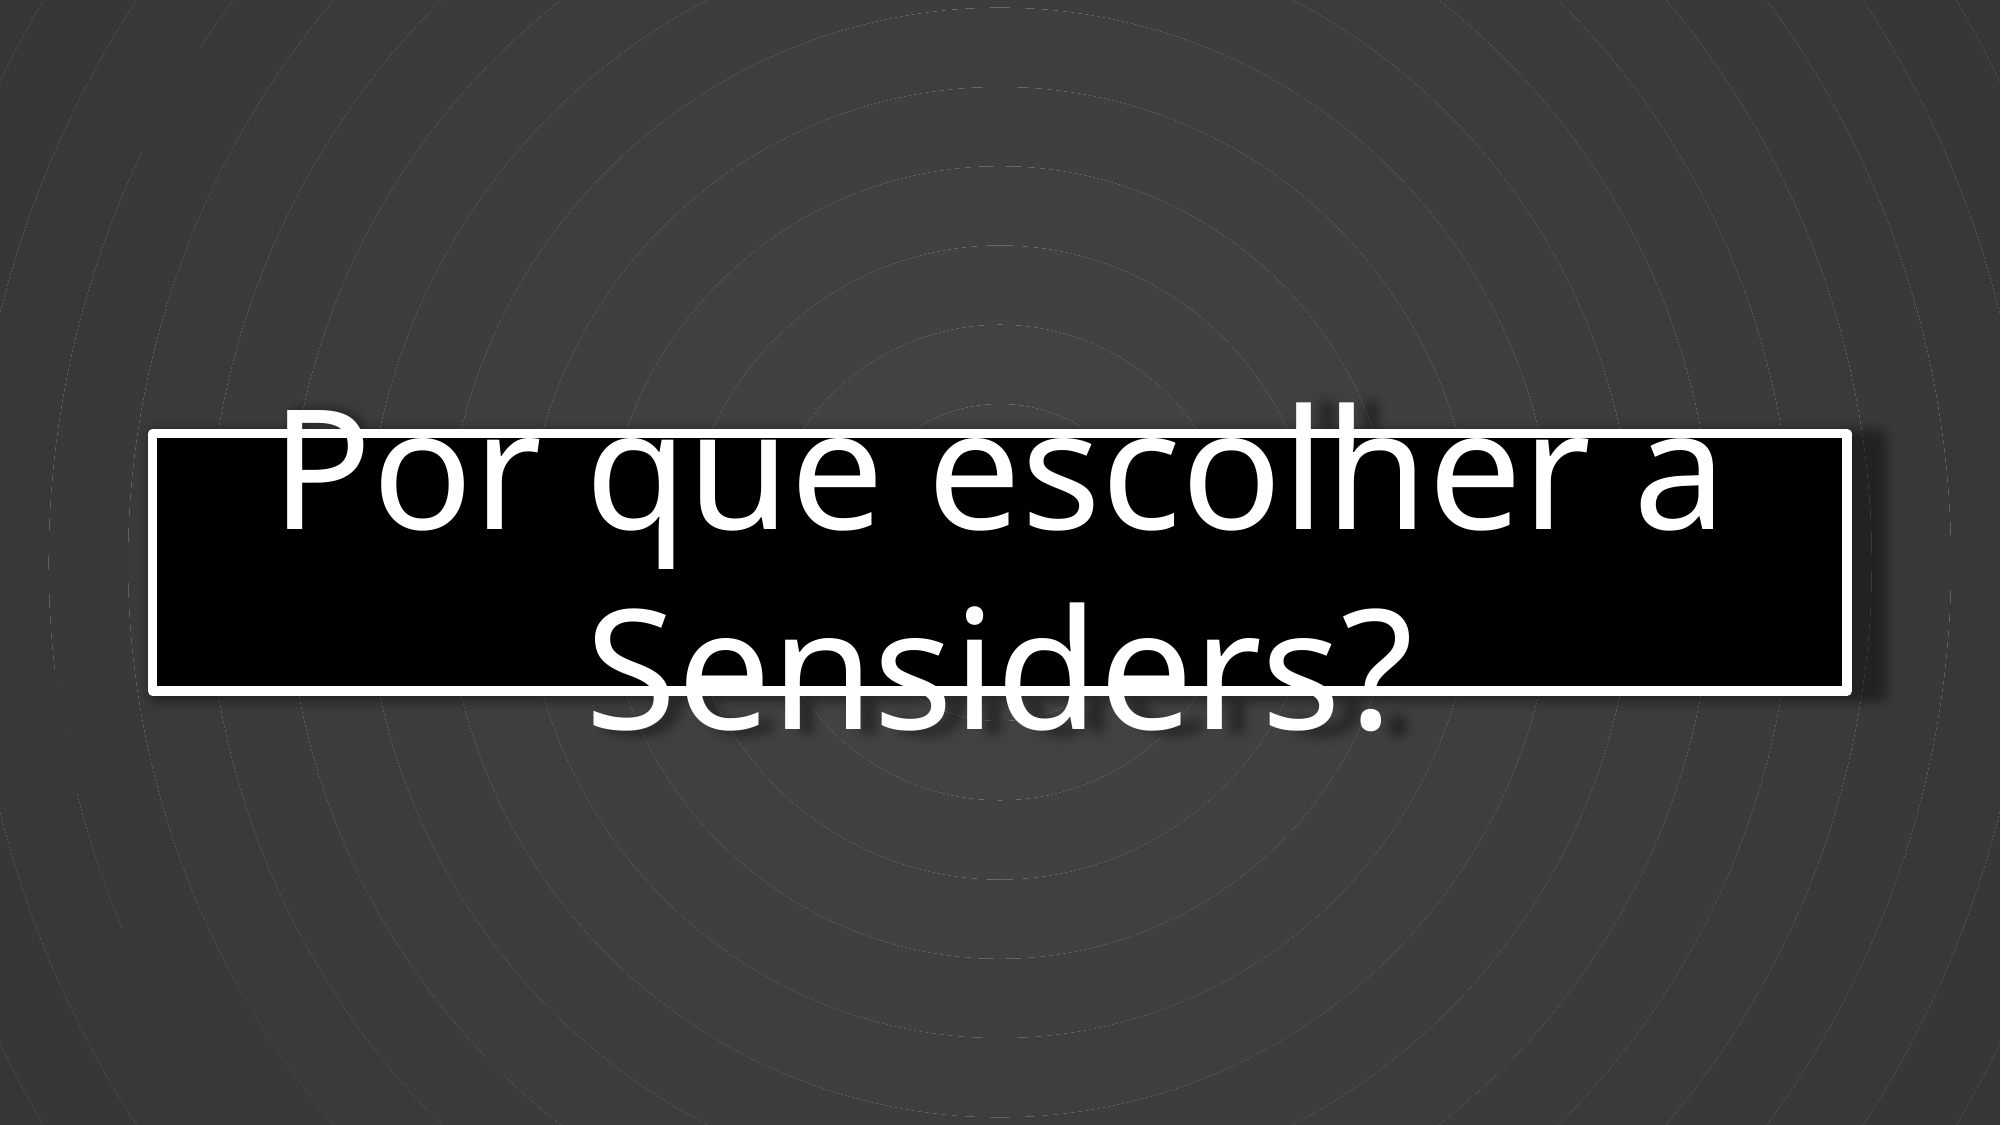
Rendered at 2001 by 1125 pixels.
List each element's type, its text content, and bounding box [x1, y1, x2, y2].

text_box Por que escolher a Sensiders? [152, 433, 1848, 692]
text_box [0, 0, 2000, 1125]
